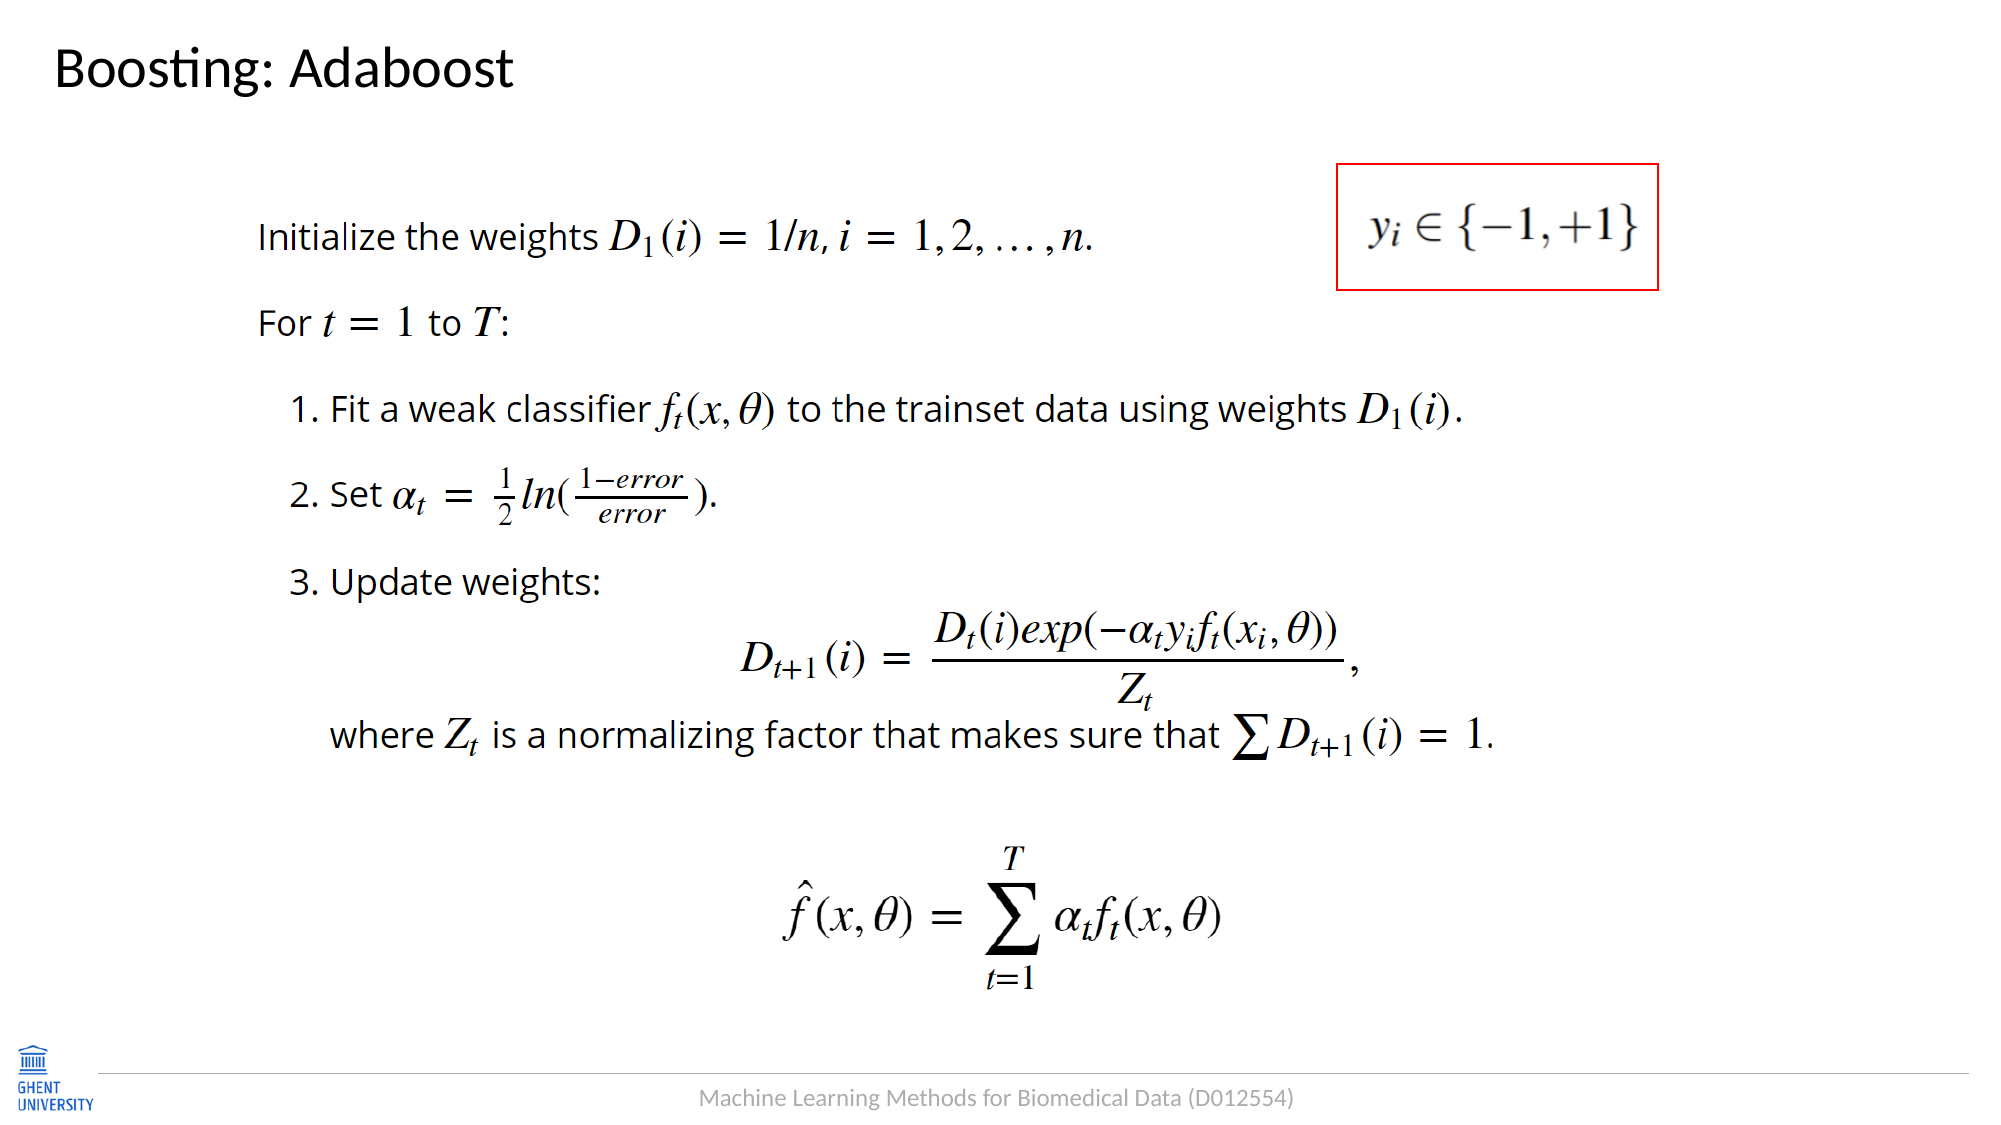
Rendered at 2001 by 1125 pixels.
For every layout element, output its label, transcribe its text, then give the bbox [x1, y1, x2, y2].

text_box [1336, 163, 1659, 291]
picture [761, 817, 1224, 1012]
text_box Boosting: Adaboost [39, 21, 1967, 107]
picture [10, 1031, 101, 1118]
text_box Machine Learning Methods for Biomedical Data (D012554) [10, 1074, 1990, 1120]
picture [235, 195, 1640, 774]
